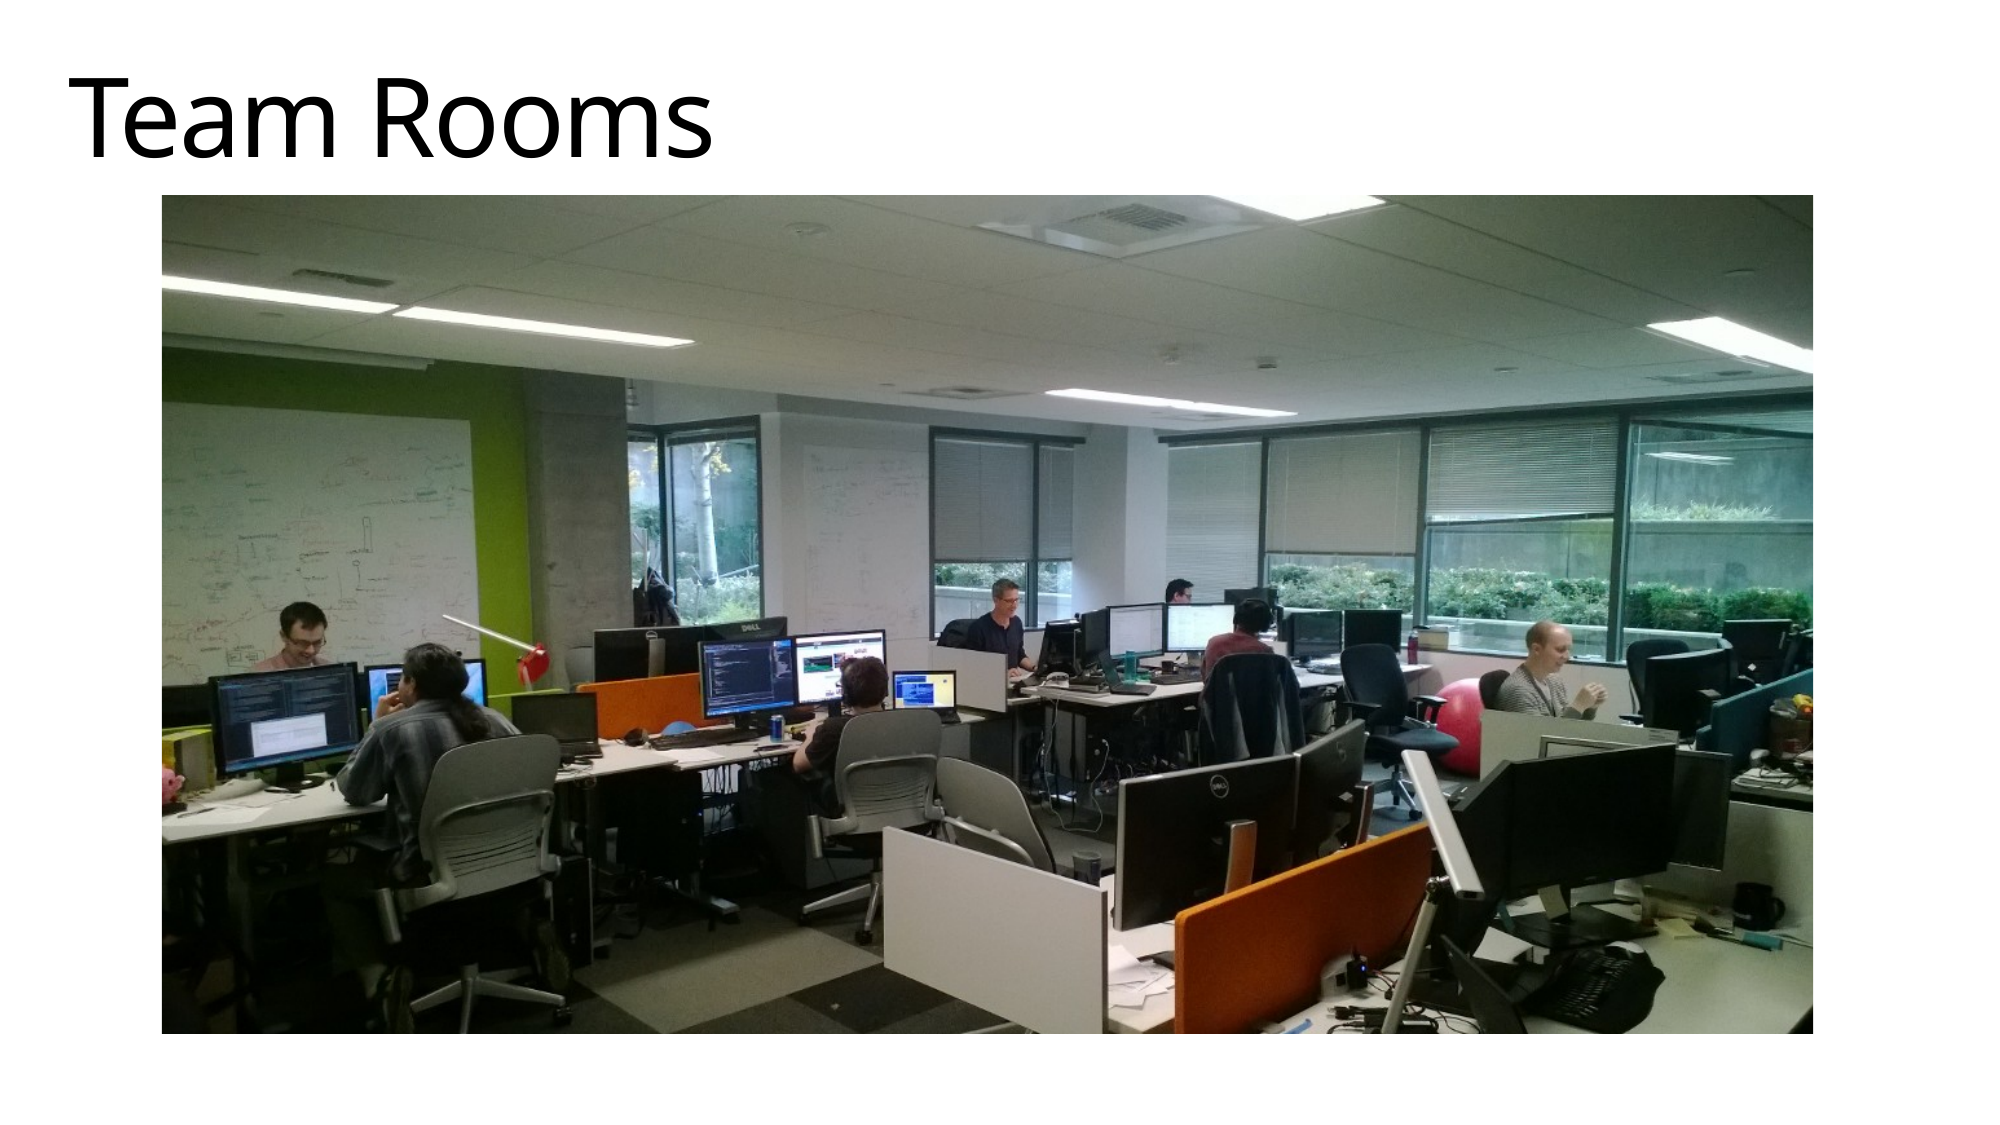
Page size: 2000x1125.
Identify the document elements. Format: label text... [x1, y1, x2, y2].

picture [161, 194, 1814, 1034]
title Team Rooms [44, 47, 1956, 196]
